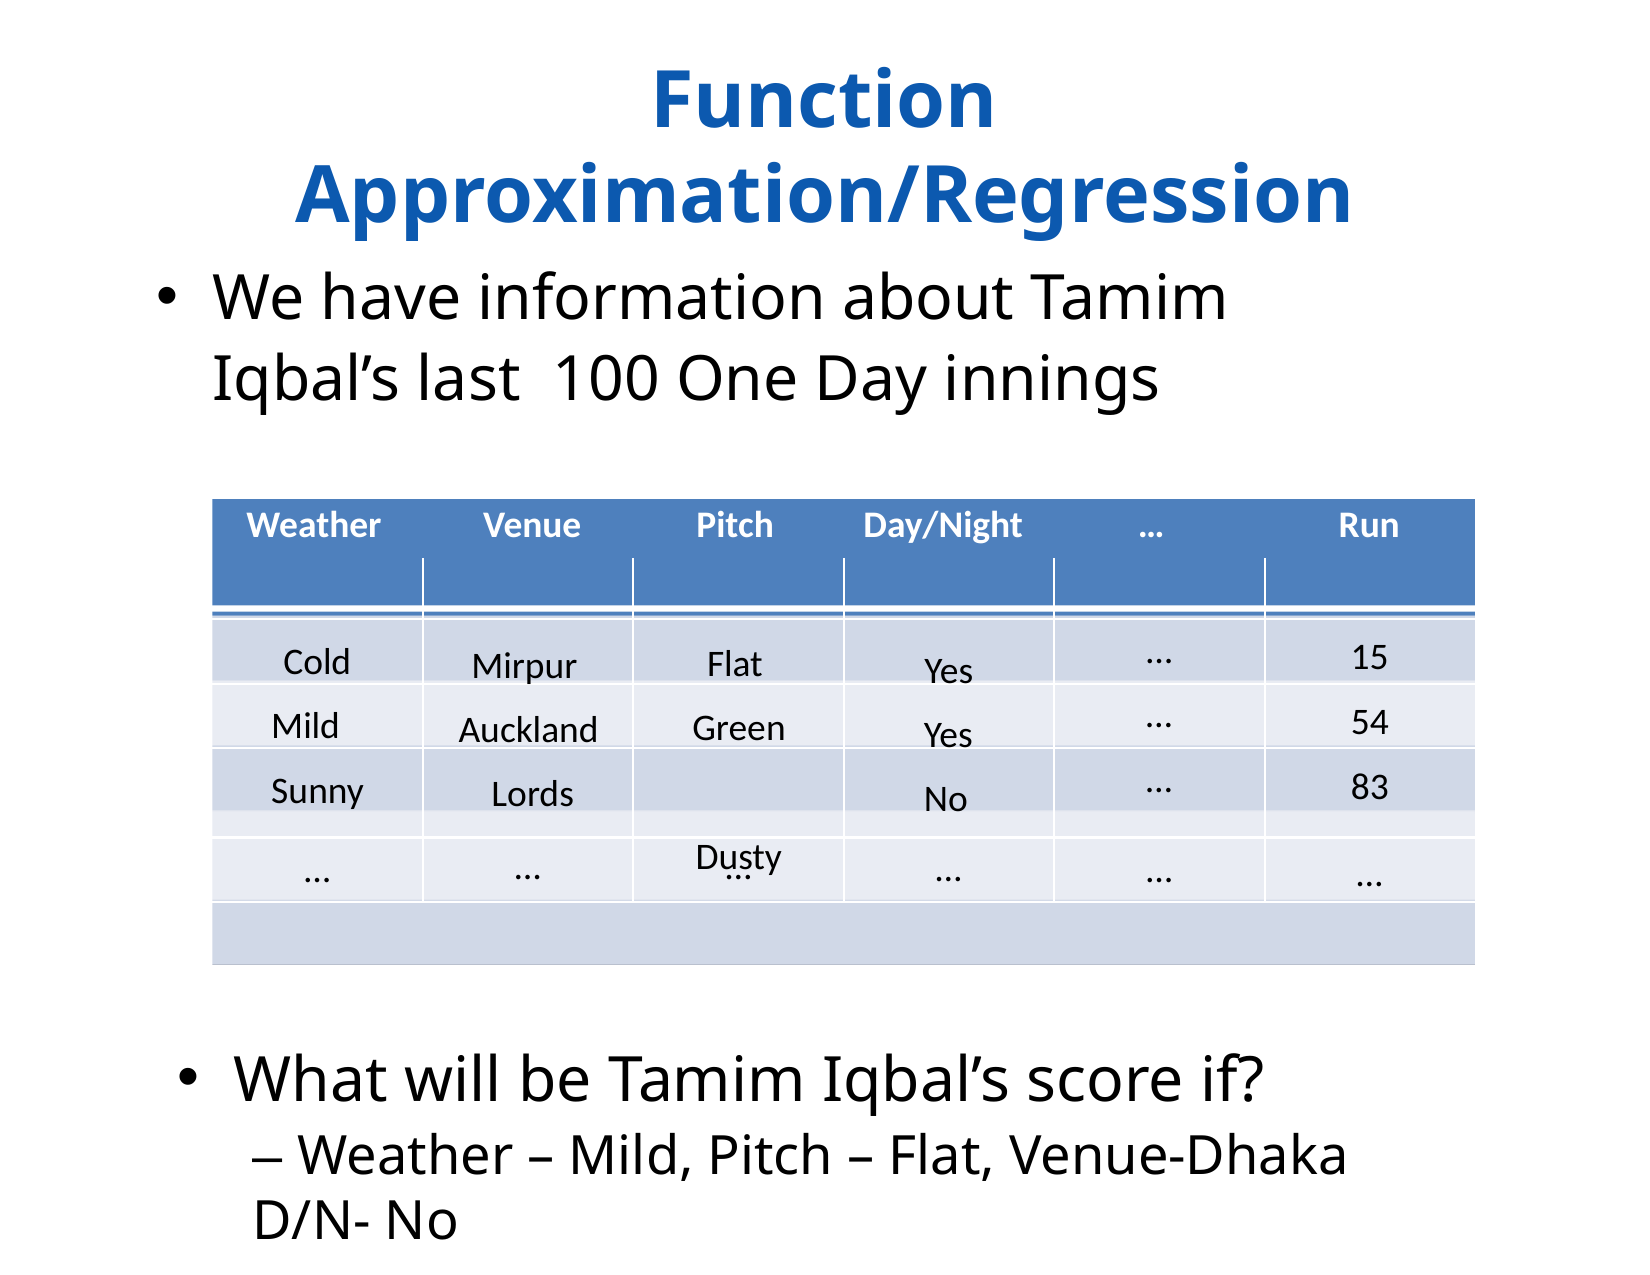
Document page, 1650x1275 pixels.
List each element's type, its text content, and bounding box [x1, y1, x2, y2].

text_box What will be Tamim Iqbal’s score if? – Weather – Mild, Pitch – Flat, Venue-Dhaka D/N- No [175, 1020, 1441, 1251]
text_box We have information about Tamim Iqbal’s last 100 One Day innings [154, 240, 1421, 472]
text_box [211, 499, 1477, 965]
title Function Approximation/Regression [279, 45, 1374, 240]
